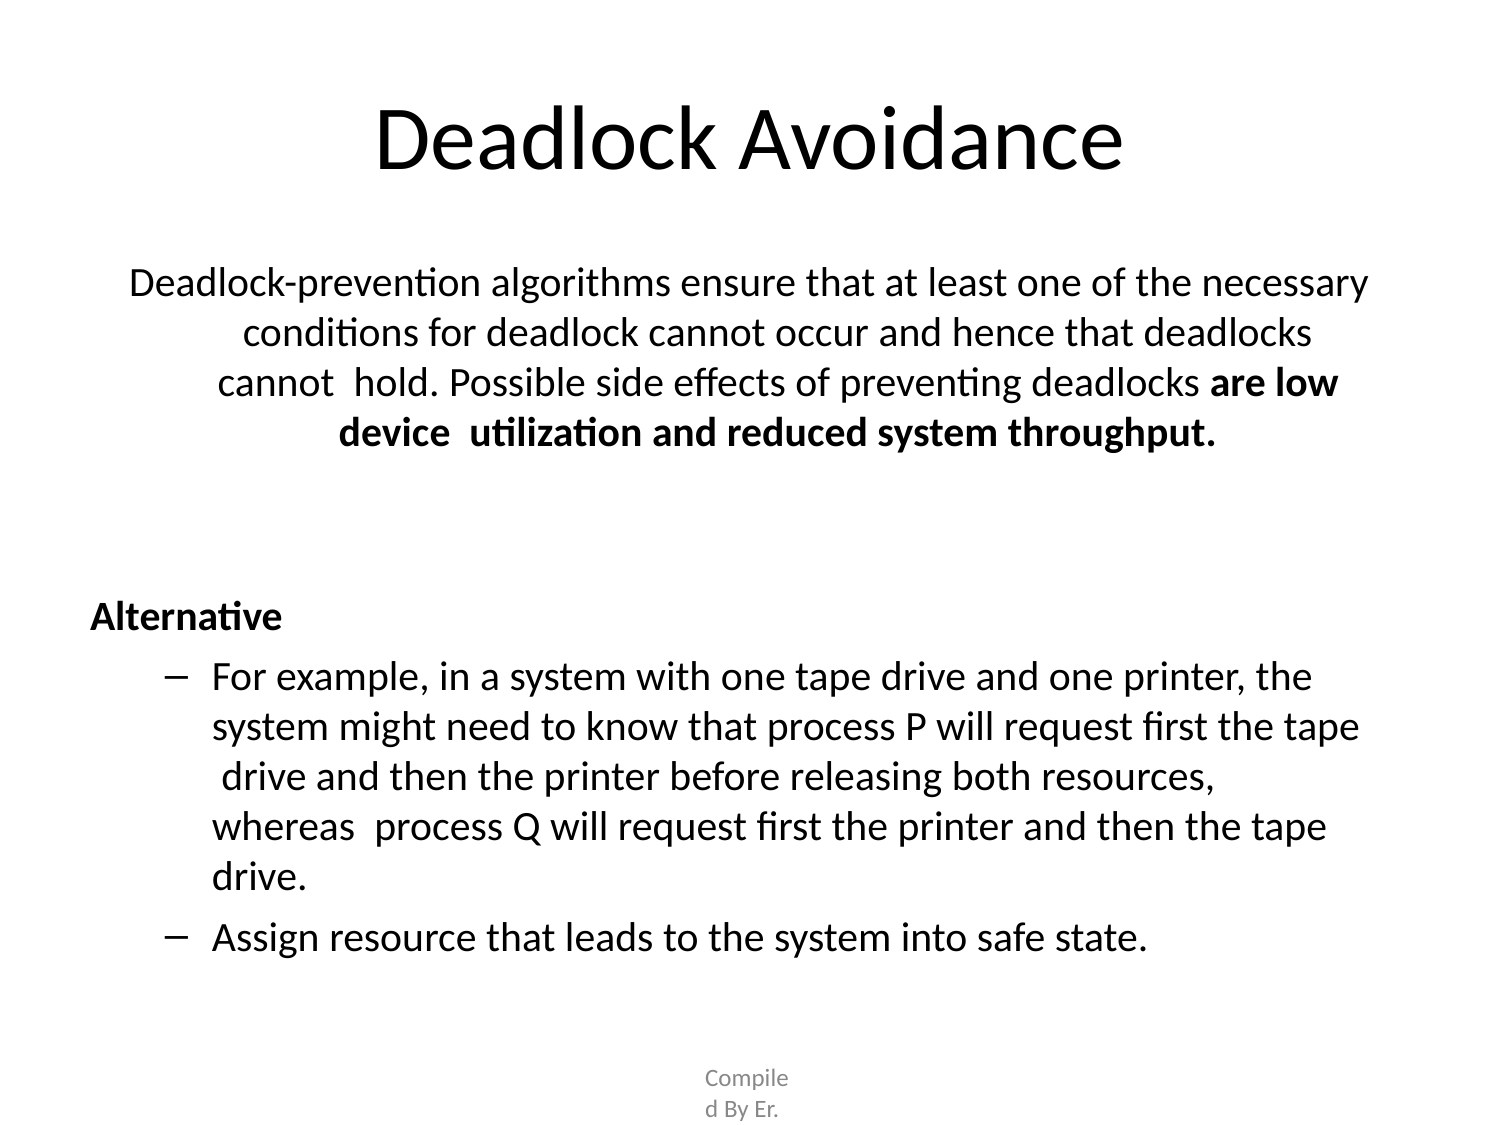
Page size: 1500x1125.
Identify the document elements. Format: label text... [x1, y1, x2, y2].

title Deadlock Avoidance [372, 75, 1129, 252]
text_box Deadlock-prevention algorithms ensure that at least one of the necessary conditions for deadlock cannot occur and hence that deadlocks cannot hold. Possible side effects of preventing deadlocks are low device utilization and reduced system throughput. Alternative For example, in a system with one tape drive and one printer, the system might need to know that process P will request first the tape drive and then the printer before releasing both resources, whereas process Q will request first the printer and then the tape drive. Assign resource that leads to the system into safe state. [87, 252, 1377, 960]
footer Compiled By Er. Nawaraj Bhandari [703, 1060, 797, 1125]
